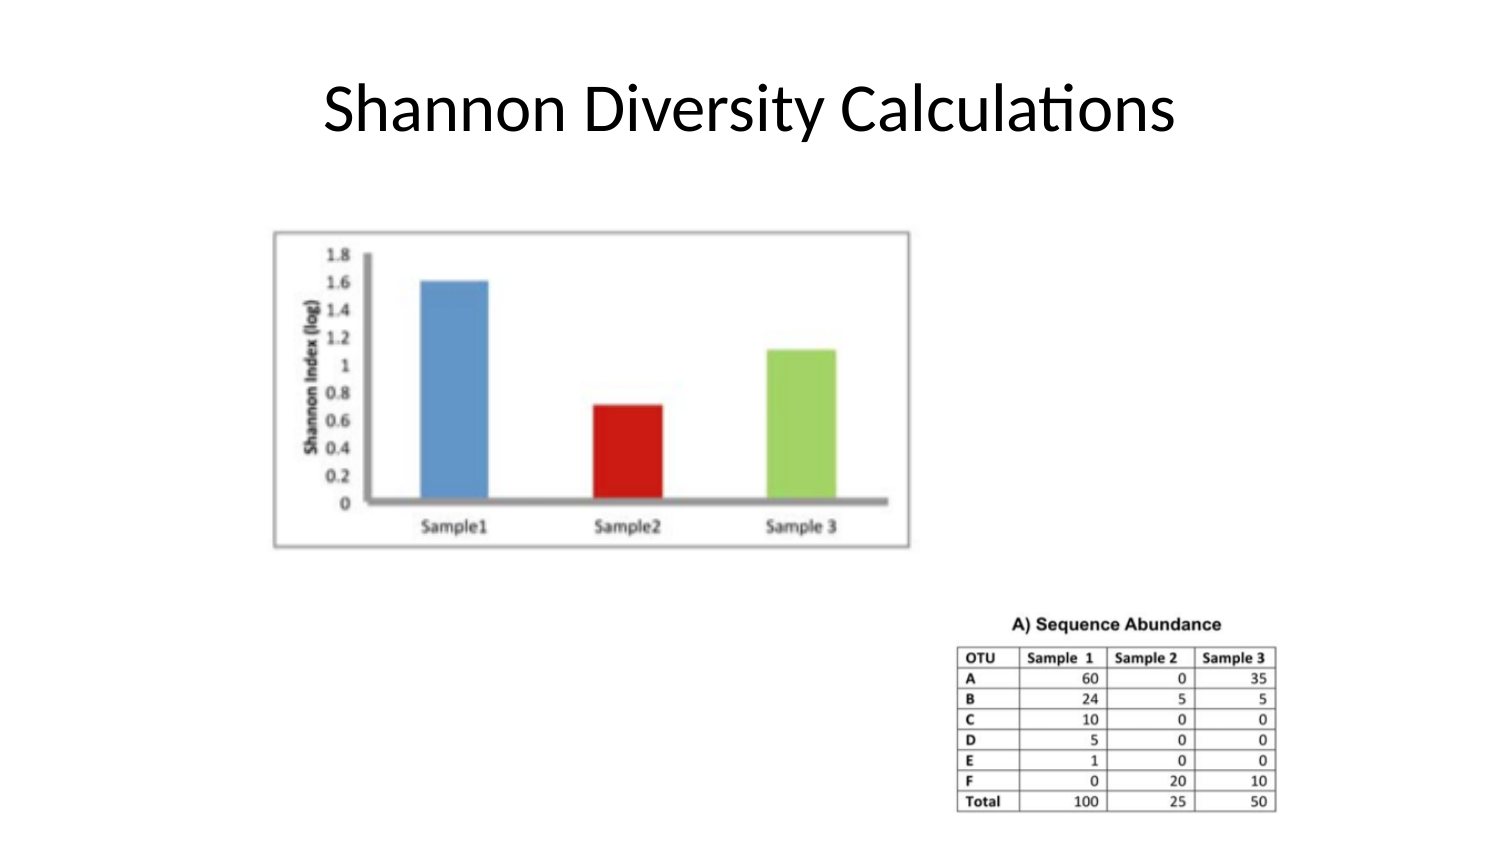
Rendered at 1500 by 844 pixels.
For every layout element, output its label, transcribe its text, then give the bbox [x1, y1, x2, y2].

picture [935, 612, 1290, 825]
title Shannon Diversity Calculations [243, 33, 1257, 175]
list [243, 196, 937, 578]
